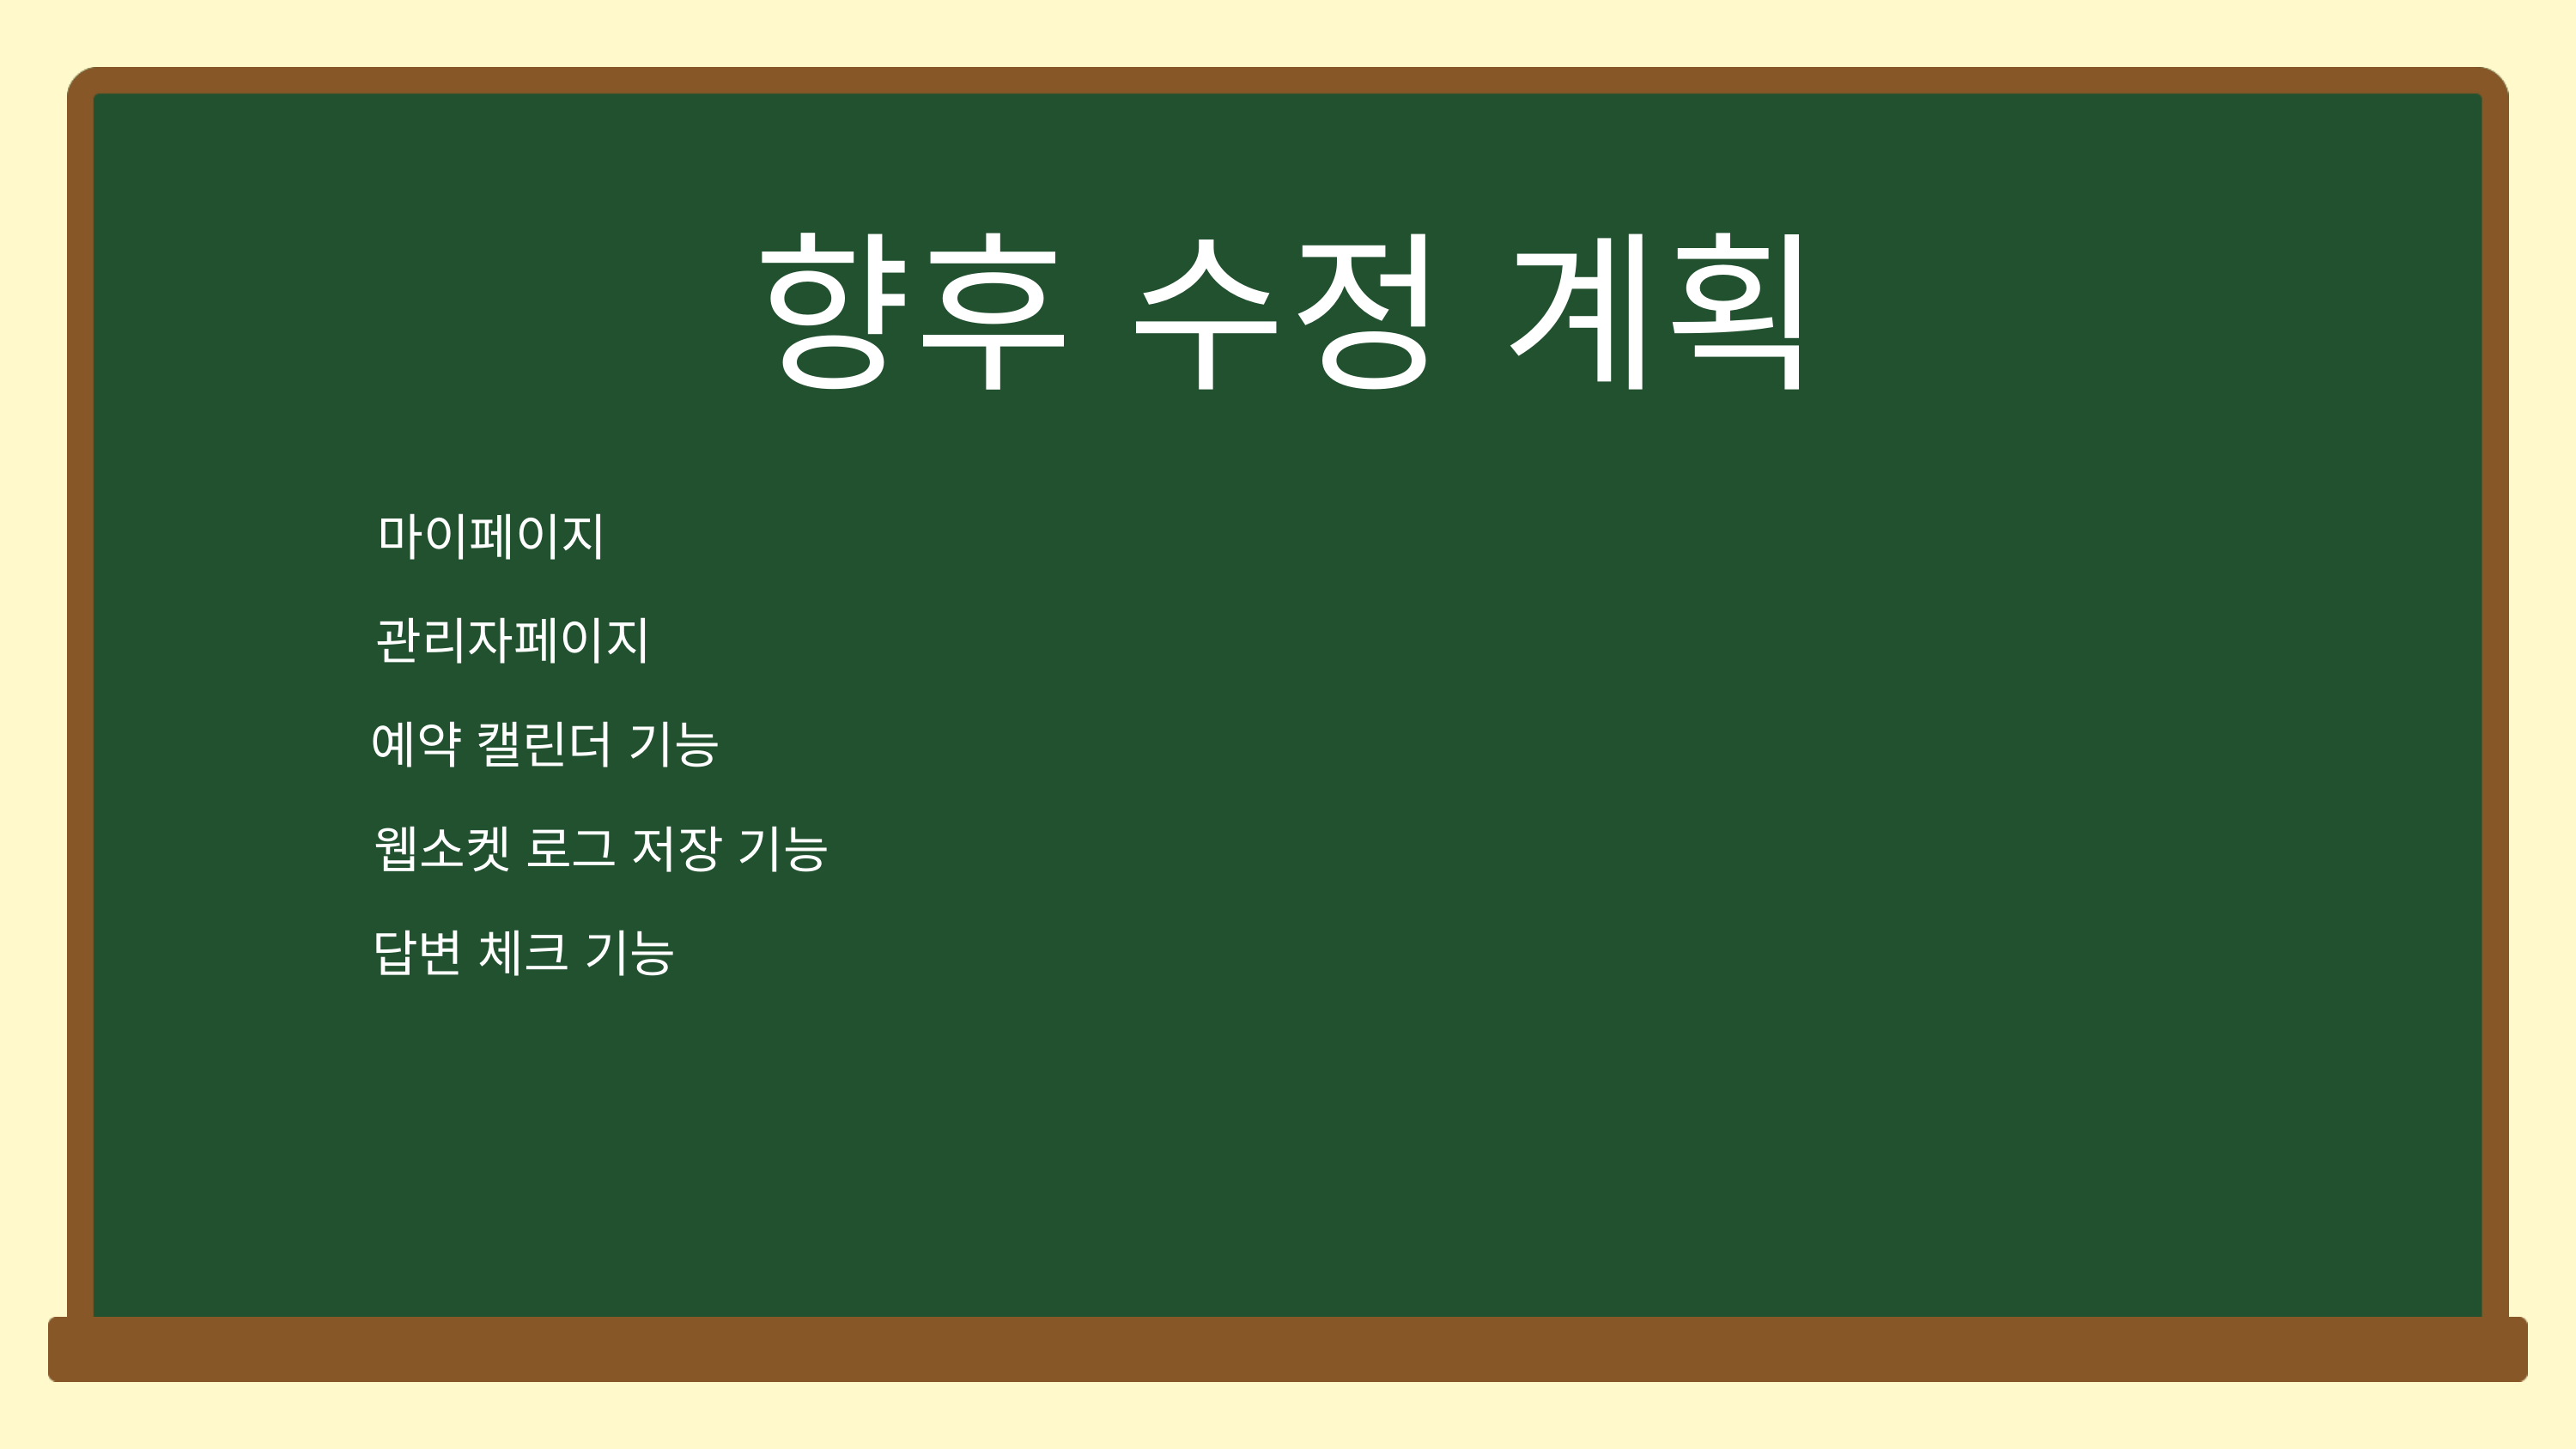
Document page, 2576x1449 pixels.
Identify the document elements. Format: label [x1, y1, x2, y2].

text_box [48, 66, 2528, 1382]
